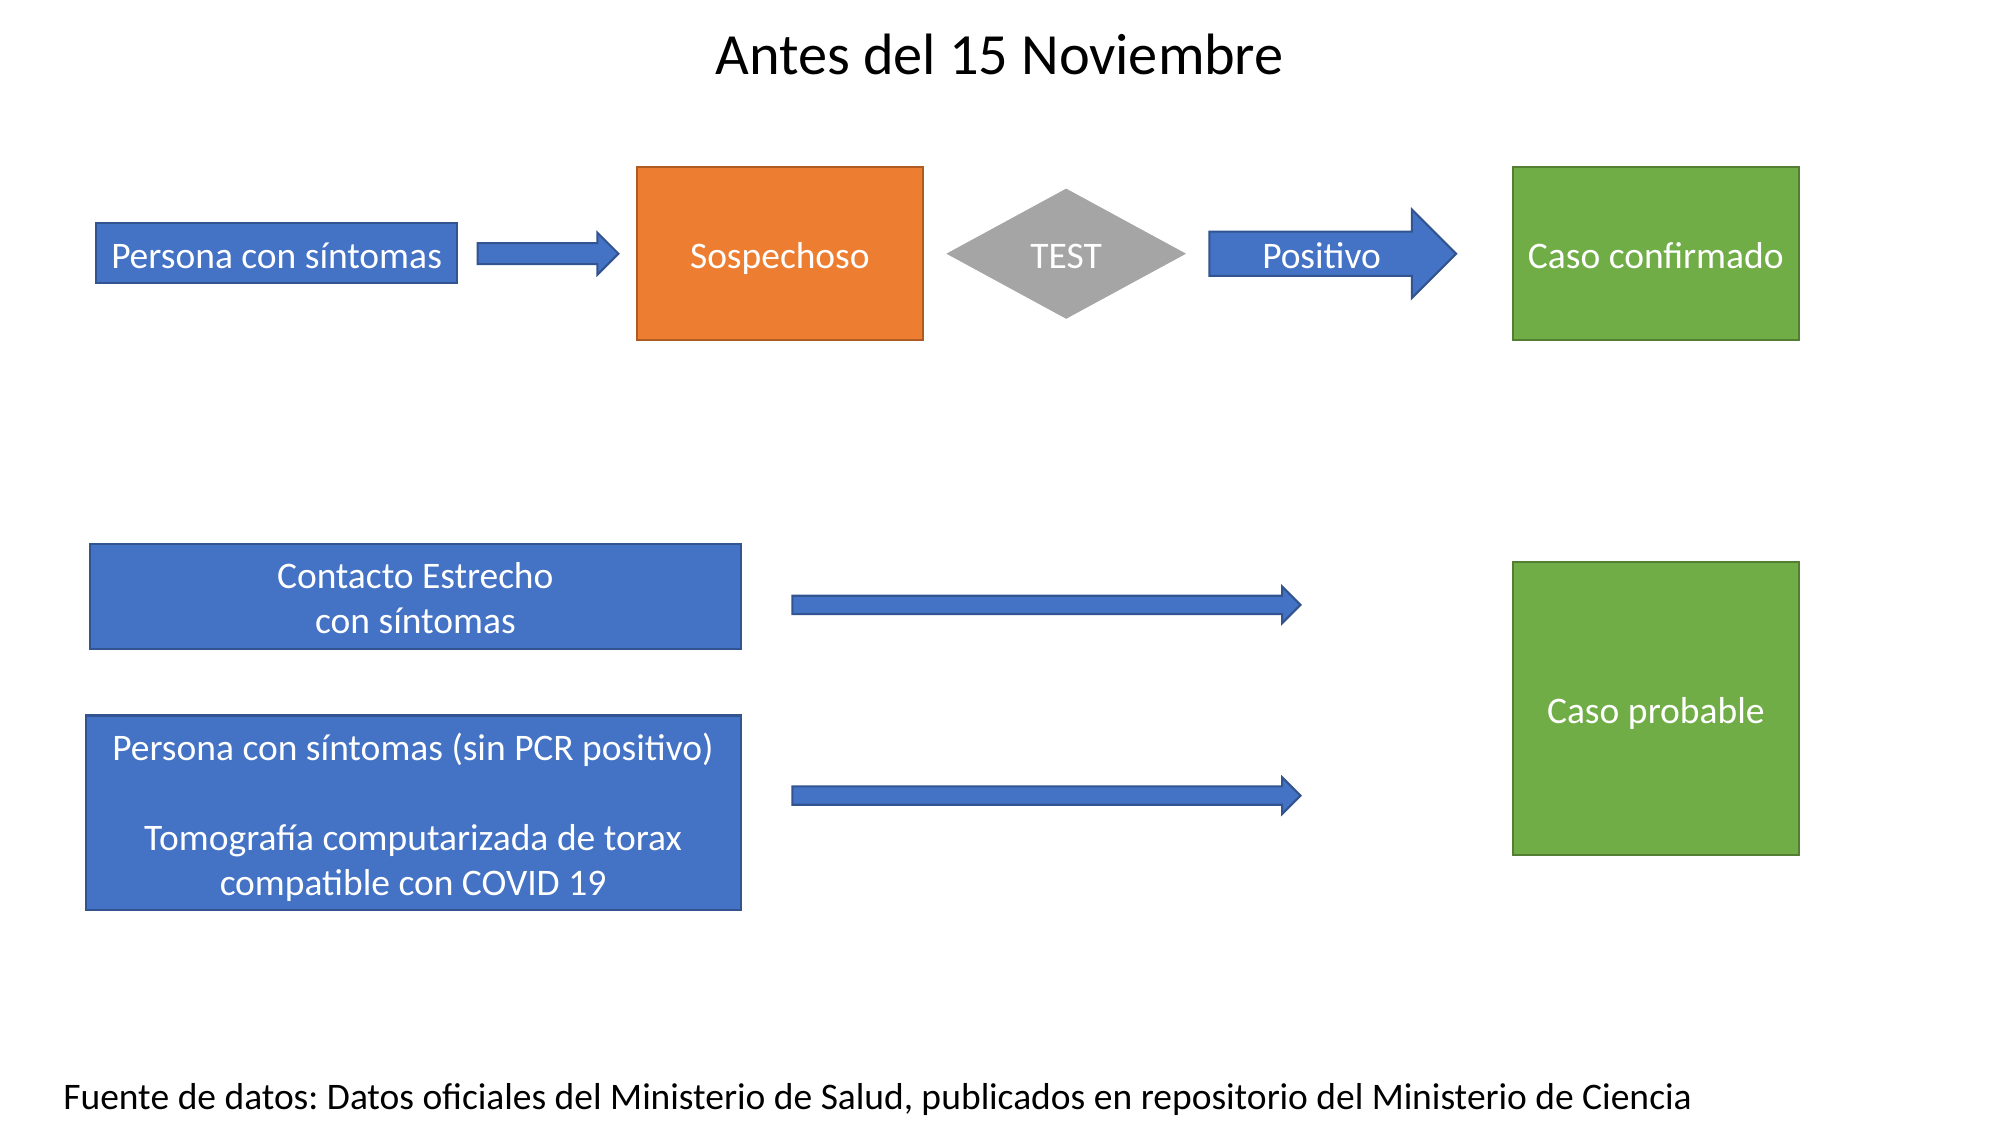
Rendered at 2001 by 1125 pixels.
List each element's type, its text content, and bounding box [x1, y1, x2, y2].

text_box TEST [939, 184, 1193, 323]
text_box Persona con síntomas [95, 222, 458, 284]
text_box [476, 230, 620, 278]
text_box Sospechoso [636, 166, 924, 341]
text_box Positivo [1208, 207, 1458, 301]
text_box [791, 584, 1302, 626]
text_box Antes del 15 Noviembre [701, 9, 1299, 94]
text_box Persona con síntomas (sin PCR positivo) Tomografía computarizada de torax compatible con COVID 19 [85, 714, 742, 911]
text_box Caso confirmado [1512, 166, 1800, 341]
text_box Caso probable [1512, 561, 1800, 856]
text_box Contacto Estrecho con síntomas [89, 543, 742, 650]
text_box [791, 774, 1302, 817]
